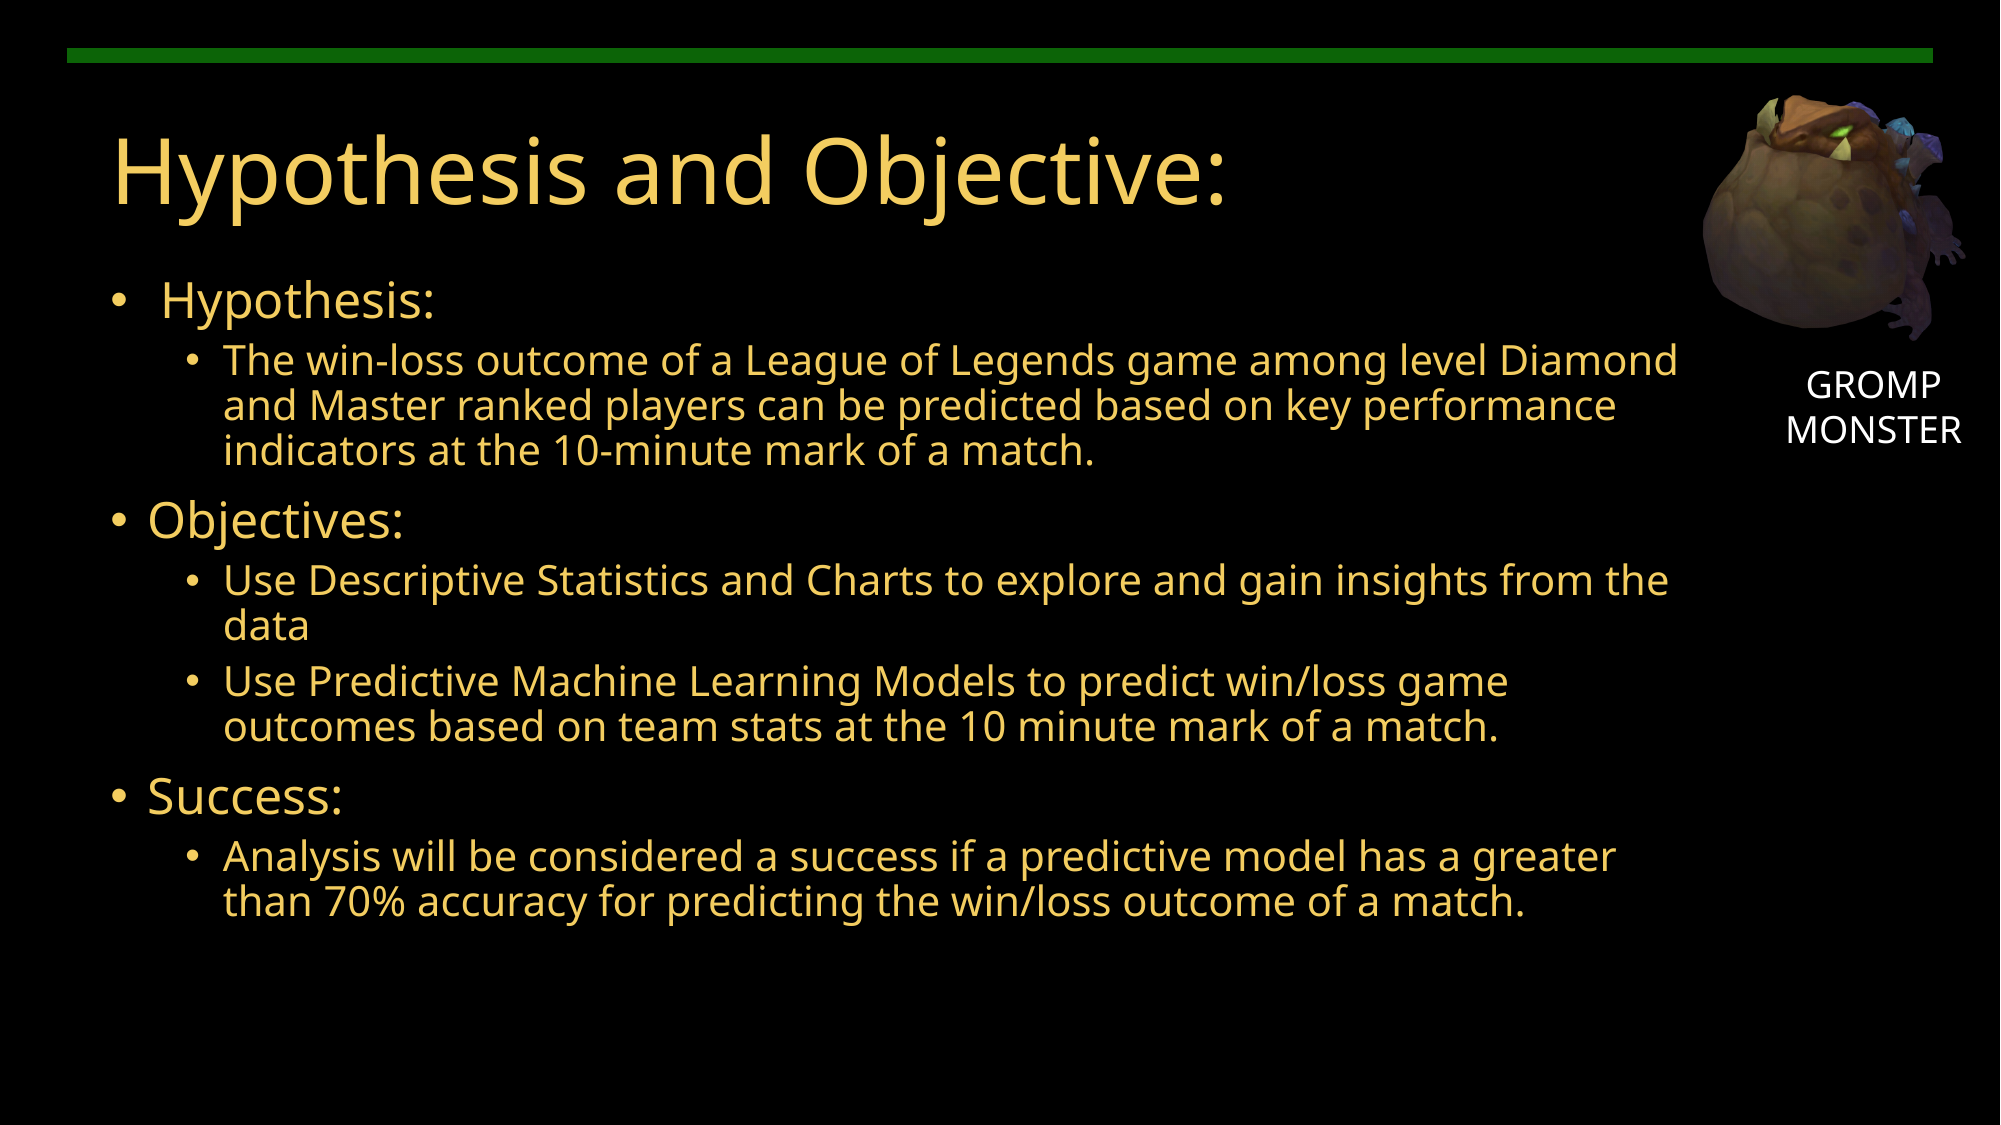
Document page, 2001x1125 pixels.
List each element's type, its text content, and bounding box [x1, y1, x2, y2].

list Hypothesis: The win-loss outcome of a League of Legends game among level Diamond and Master ranked players can be predicted based on key performance indicators at the 10-minute mark of a match. Objectives: Use Descriptive Statistics and Charts to explore and gain insights from the data Use Predictive Machine Learning Models to predict win/loss game outcomes based on team stats at the 10 minute mark of a match. Success: Analysis will be considered a success if a predictive model has a greater than 70% accuracy for predicting the win/loss outcome of a match. [95, 267, 1709, 1010]
title Hypothesis and Objective: [95, 115, 1696, 235]
picture [1696, 88, 1972, 347]
text_box GROMP MONSTER [1748, 353, 2000, 459]
